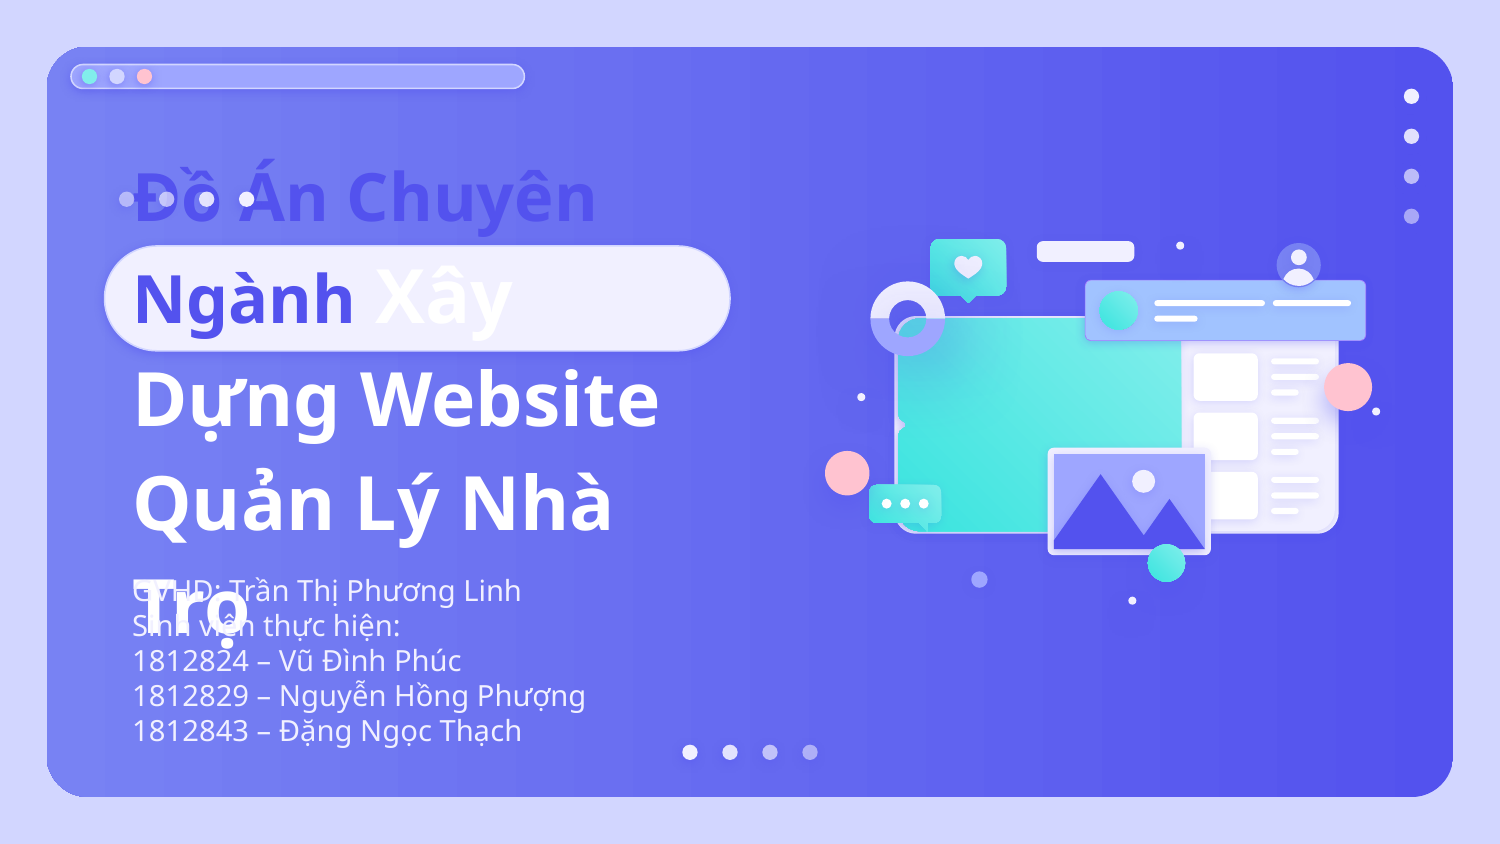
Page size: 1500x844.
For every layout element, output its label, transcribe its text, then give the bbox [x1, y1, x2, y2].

text_box [123, 245, 711, 258]
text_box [824, 238, 1381, 605]
subtitle GVHD: Trần Thị Phương Linh Sinh viên thực hiện: 1812824 – Vũ Đình Phúc 1812829 – Nguyễn Hồng Phượng 1812843 – Đặng Ngọc Thạch [116, 557, 756, 636]
title Đồ Án Chuyên Ngành Xây Dựng Website Quản Lý Nhà Trọ [116, 258, 756, 533]
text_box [118, 191, 255, 208]
text_box [104, 265, 116, 332]
